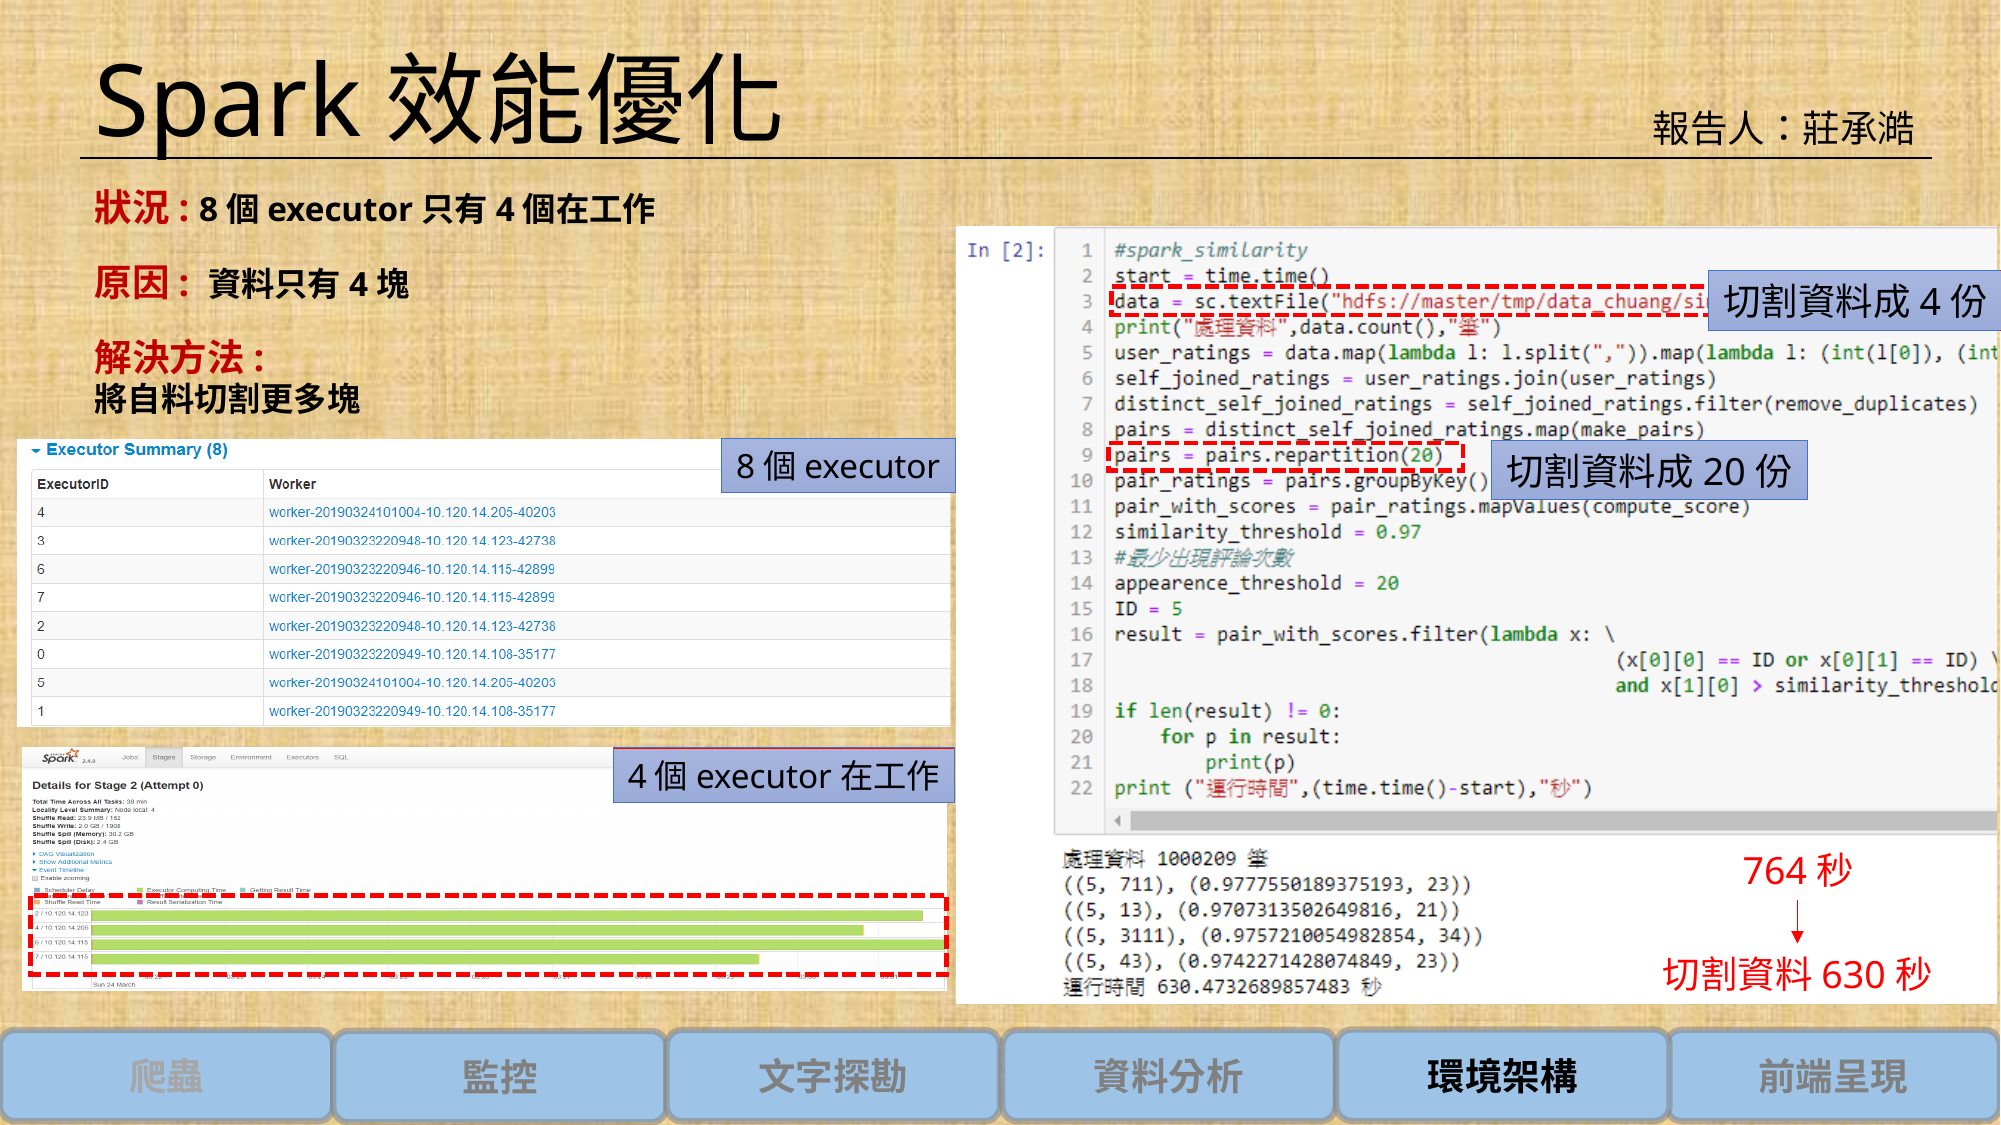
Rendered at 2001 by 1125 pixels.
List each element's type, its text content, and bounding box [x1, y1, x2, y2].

text_box Spark效能優化 [79, 29, 935, 158]
text_box 8個executor [951, 438, 955, 493]
text_box 報告人：莊承澔 [1636, 97, 1931, 158]
text_box Spark效能優化 [79, 159, 935, 165]
text_box 4個executor在工作 [947, 747, 955, 803]
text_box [0, 1029, 2000, 1123]
picture [0, 0, 2001, 1125]
text_box 狀況: 8個executor只有4個在工作 原因: 資料只有4塊 解決方法: 將自料切割更多塊 [78, 175, 683, 427]
